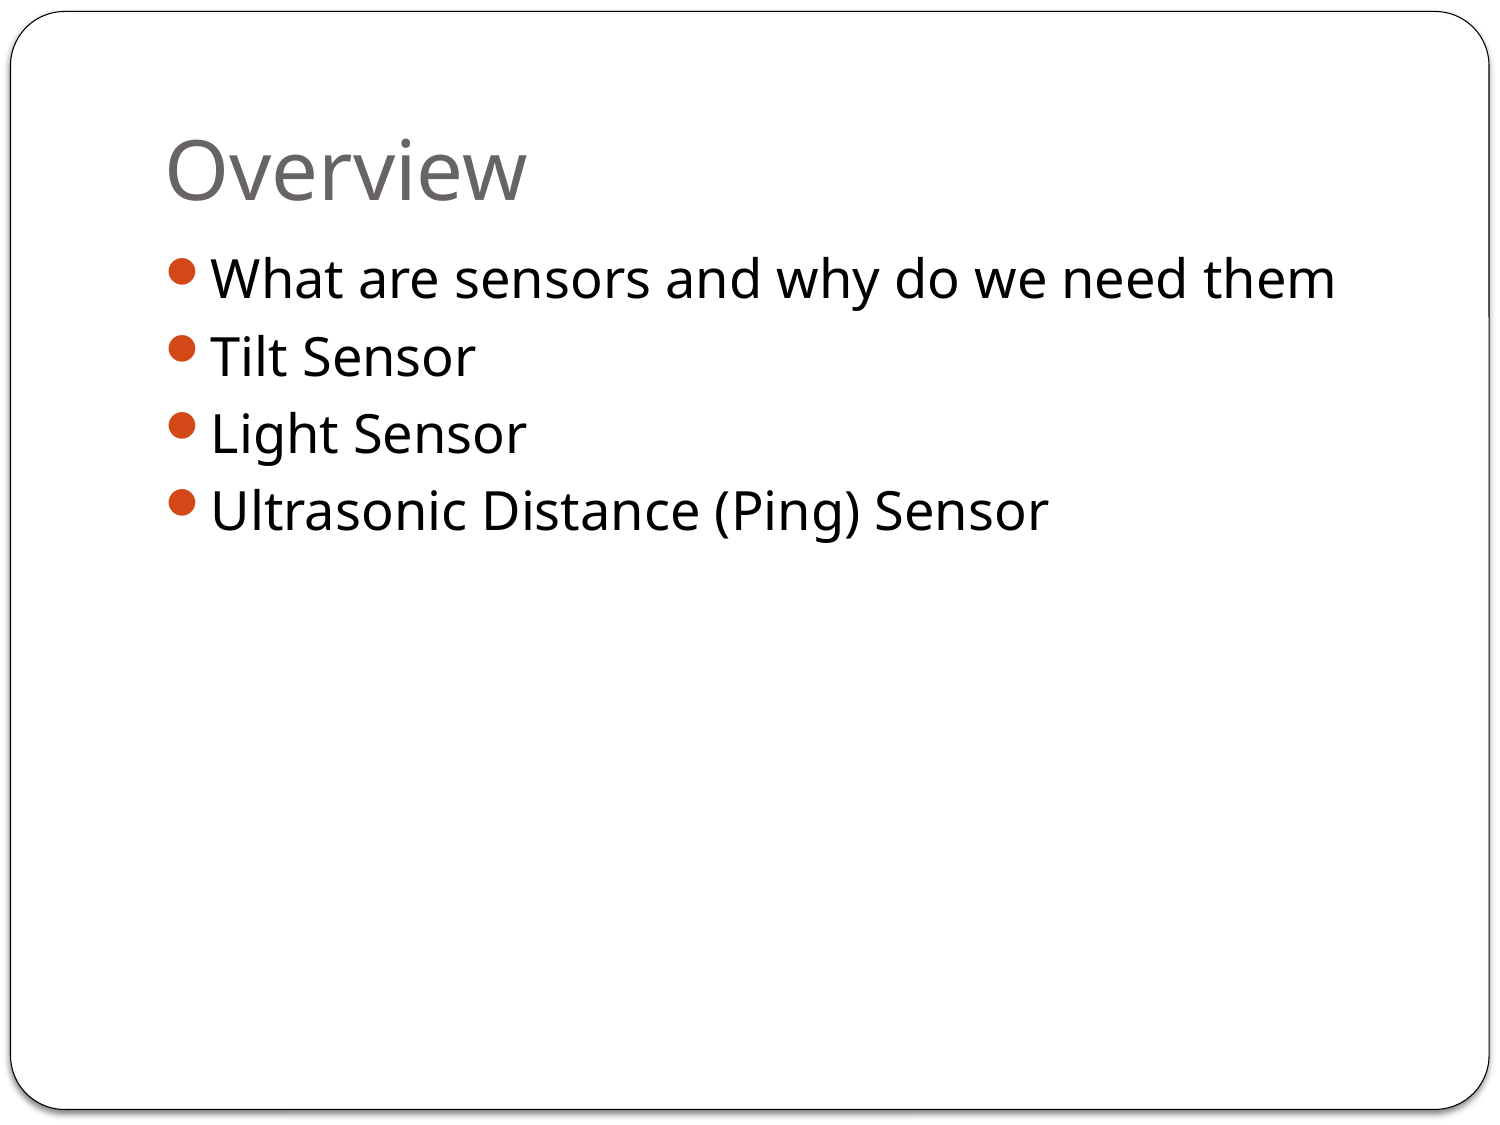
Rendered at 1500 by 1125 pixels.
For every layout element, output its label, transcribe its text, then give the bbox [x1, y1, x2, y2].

title Overview [150, 45, 1425, 233]
list What are sensors and why do we need them Tilt Sensor Light Sensor Ultrasonic Distance (Ping) Sensor [150, 237, 1425, 988]
